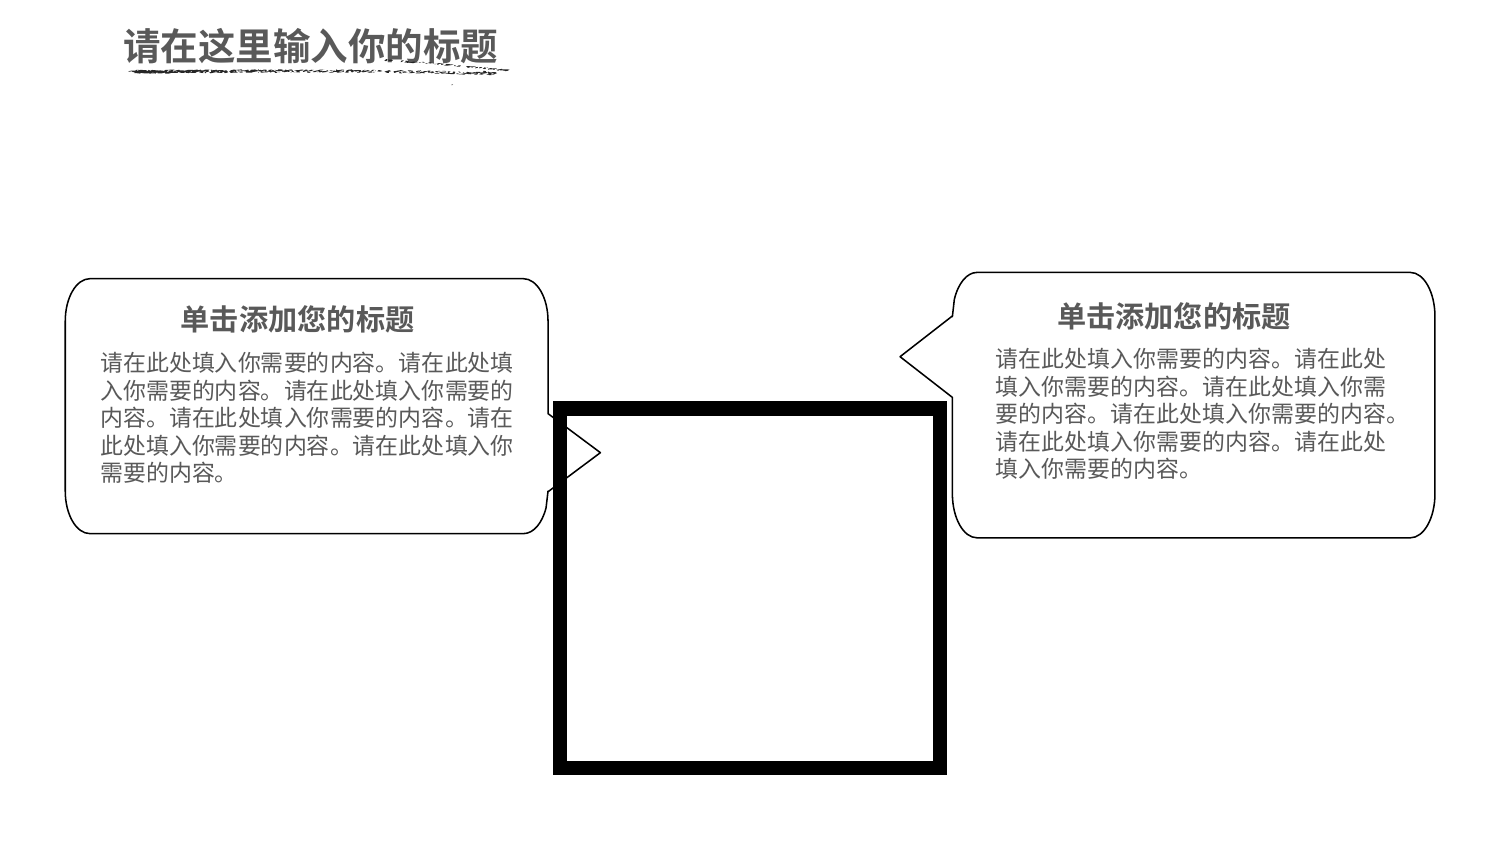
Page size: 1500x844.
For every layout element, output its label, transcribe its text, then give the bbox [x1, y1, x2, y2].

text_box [900, 272, 1435, 538]
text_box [128, 56, 510, 82]
picture [567, 415, 933, 761]
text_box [65, 278, 601, 554]
text_box 请在这里输入你的标题 [111, 17, 522, 74]
